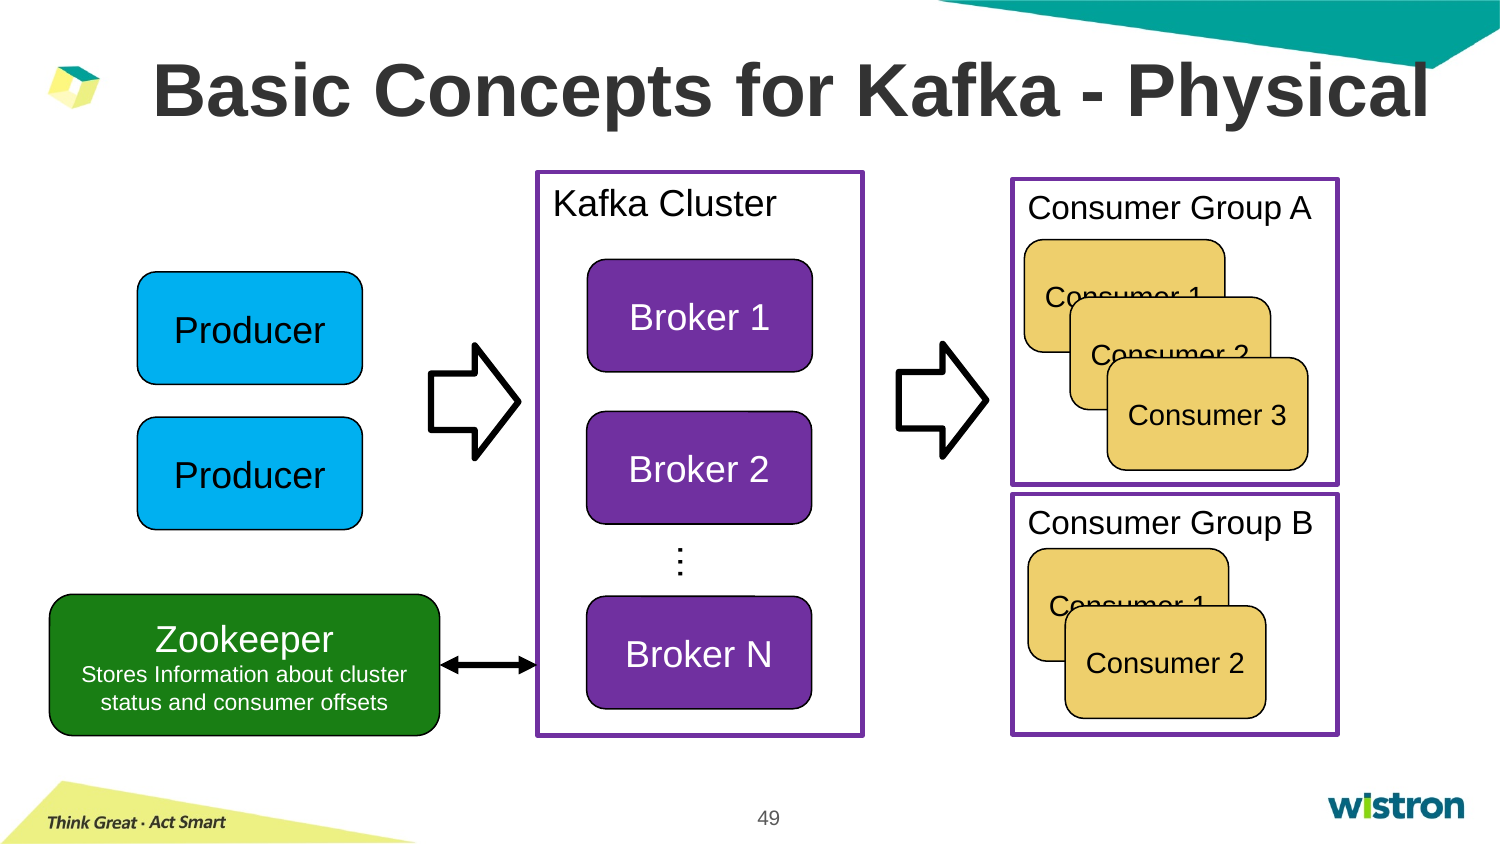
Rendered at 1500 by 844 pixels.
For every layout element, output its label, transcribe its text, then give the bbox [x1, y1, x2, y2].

text_box … [663, 529, 724, 597]
text_box Kafka Cluster [537, 171, 863, 736]
text_box Producer [137, 417, 363, 530]
text_box Zookeeper Stores Information about cluster status and consumer offsets [49, 594, 440, 736]
picture [0, 0, 1500, 844]
text_box [898, 343, 987, 457]
text_box Consumer Group A [1012, 178, 1338, 485]
slide_number 49 [724, 796, 813, 844]
text_box Producer [137, 271, 363, 385]
title Basic Concepts for Kafka - Physical [137, 34, 1450, 232]
text_box Consumer Group B [1012, 494, 1338, 735]
text_box [430, 345, 519, 459]
